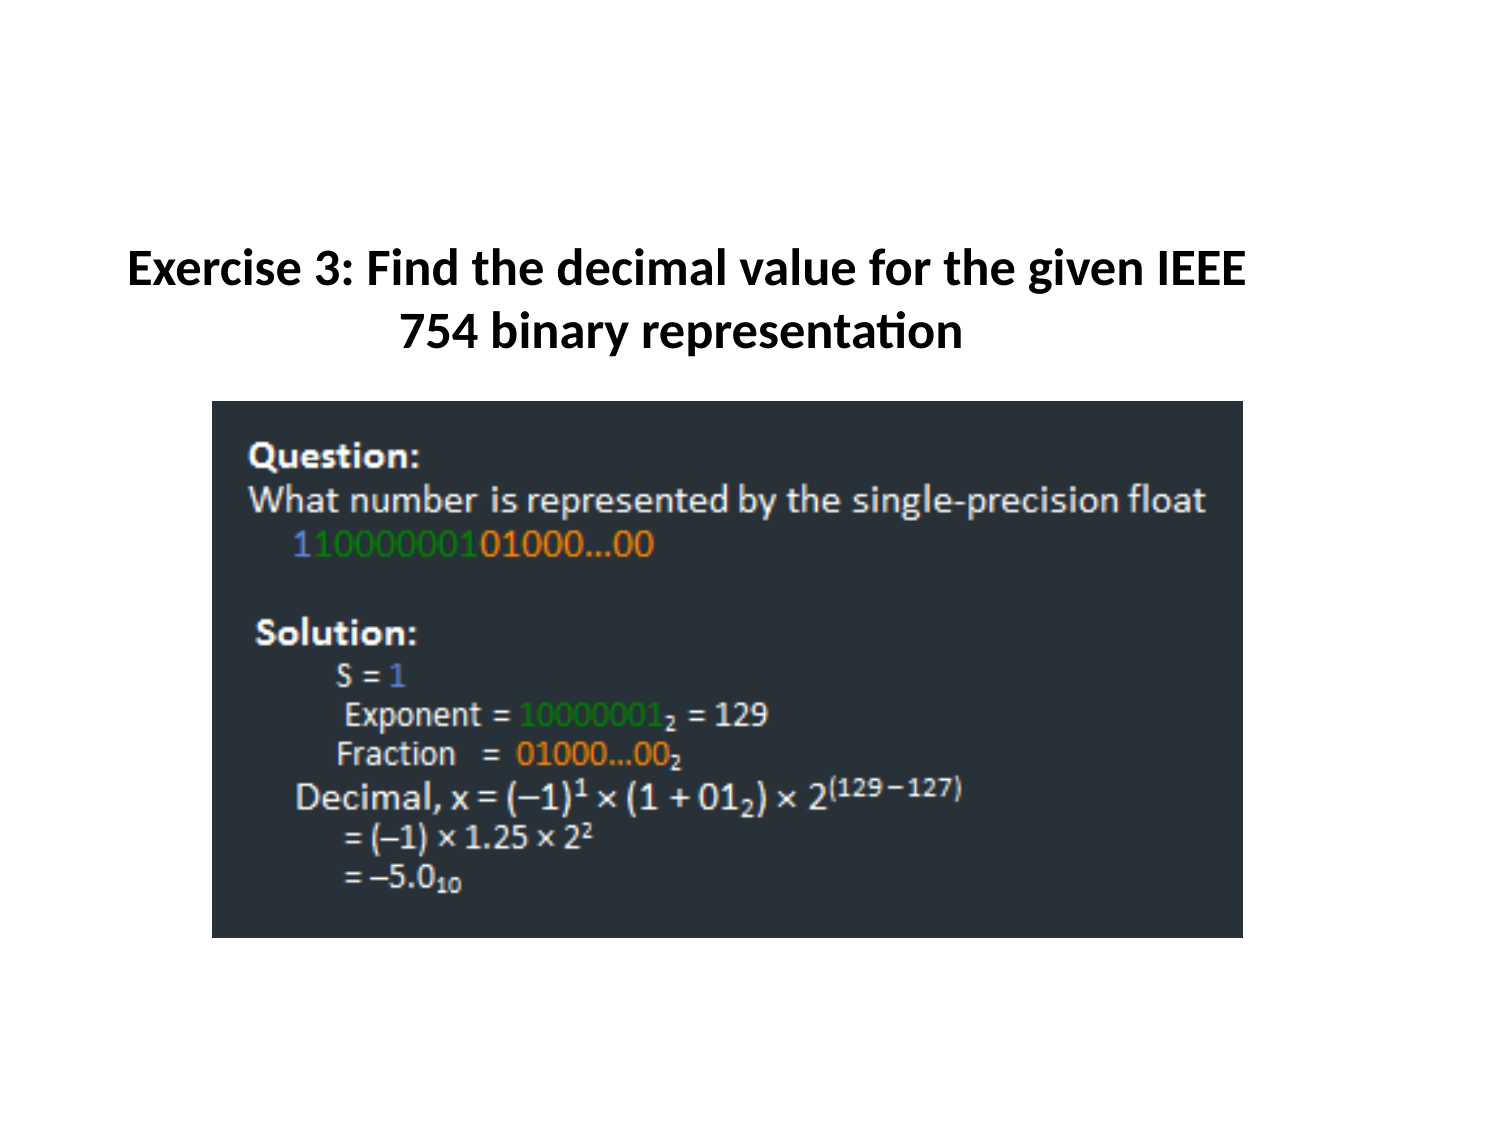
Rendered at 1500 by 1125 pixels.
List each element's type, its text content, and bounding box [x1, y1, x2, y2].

picture [212, 401, 1243, 938]
title Exercise 3: Find the decimal value for the given IEEE 754 binary representation [87, 224, 1288, 367]
